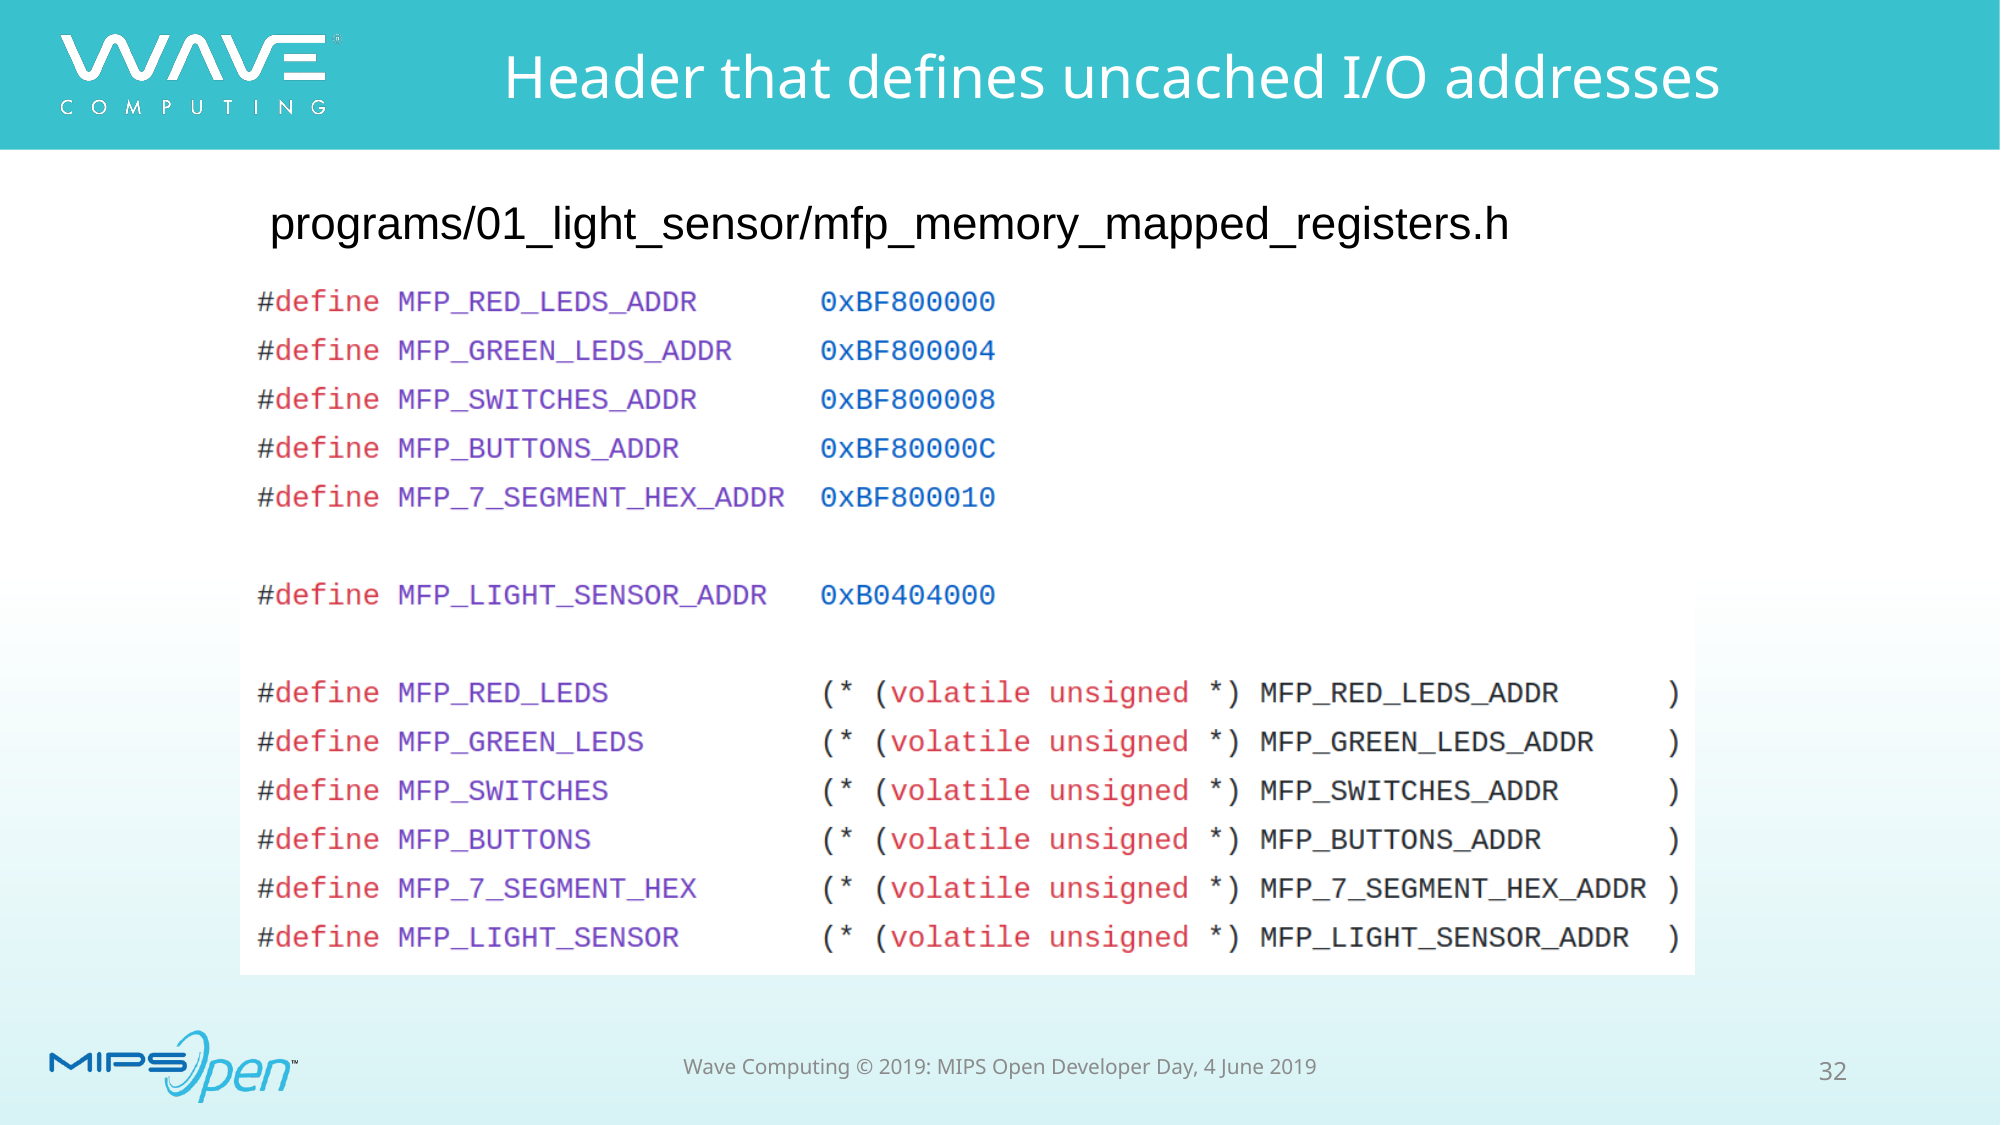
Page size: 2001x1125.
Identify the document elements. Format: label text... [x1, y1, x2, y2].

picture [239, 277, 1696, 976]
text_box Header that defines uncached I/O addresses [489, 0, 1940, 150]
picture [60, 34, 342, 115]
text_box 32 [1412, 1042, 1863, 1103]
picture [49, 1030, 298, 1103]
text_box programs/01_light_sensor/mfp_memory_mapped_registers.h [254, 186, 1695, 255]
